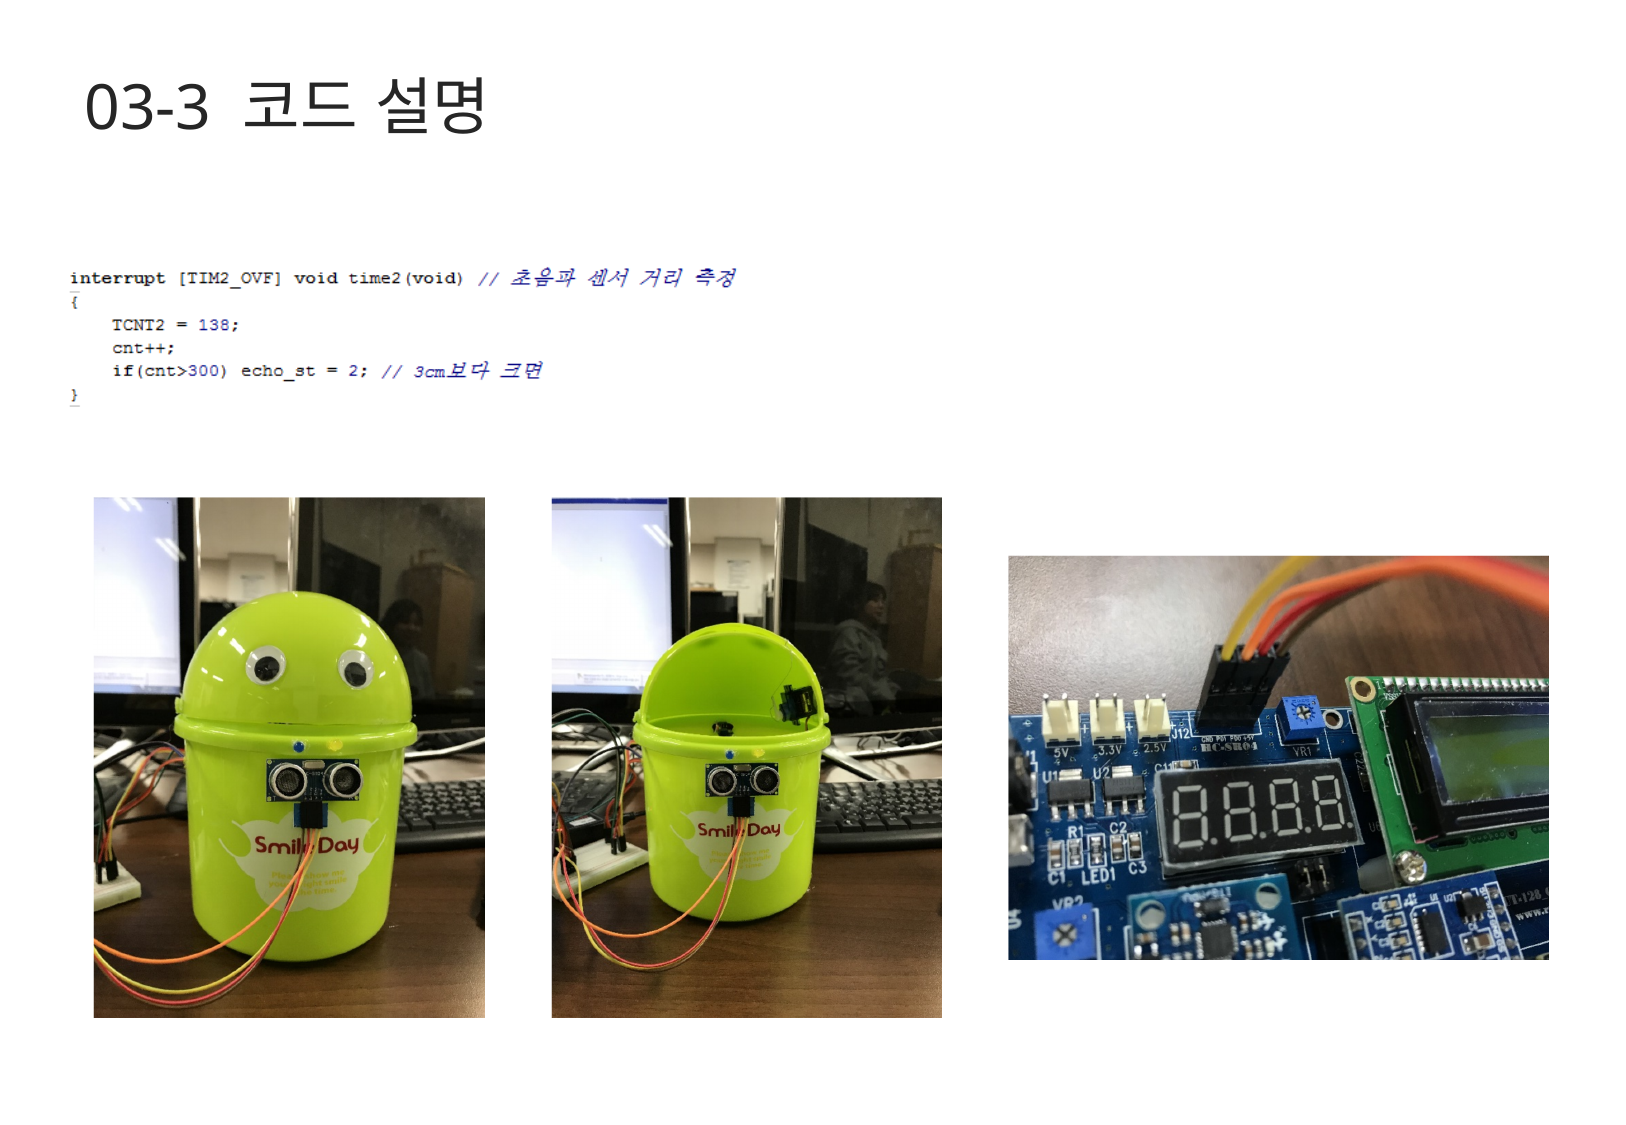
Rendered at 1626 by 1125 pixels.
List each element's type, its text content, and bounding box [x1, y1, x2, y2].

picture [69, 262, 777, 420]
text_box 03-3 코드 설명 [69, 59, 563, 149]
picture [28, 498, 1007, 1017]
picture [1008, 555, 1549, 960]
